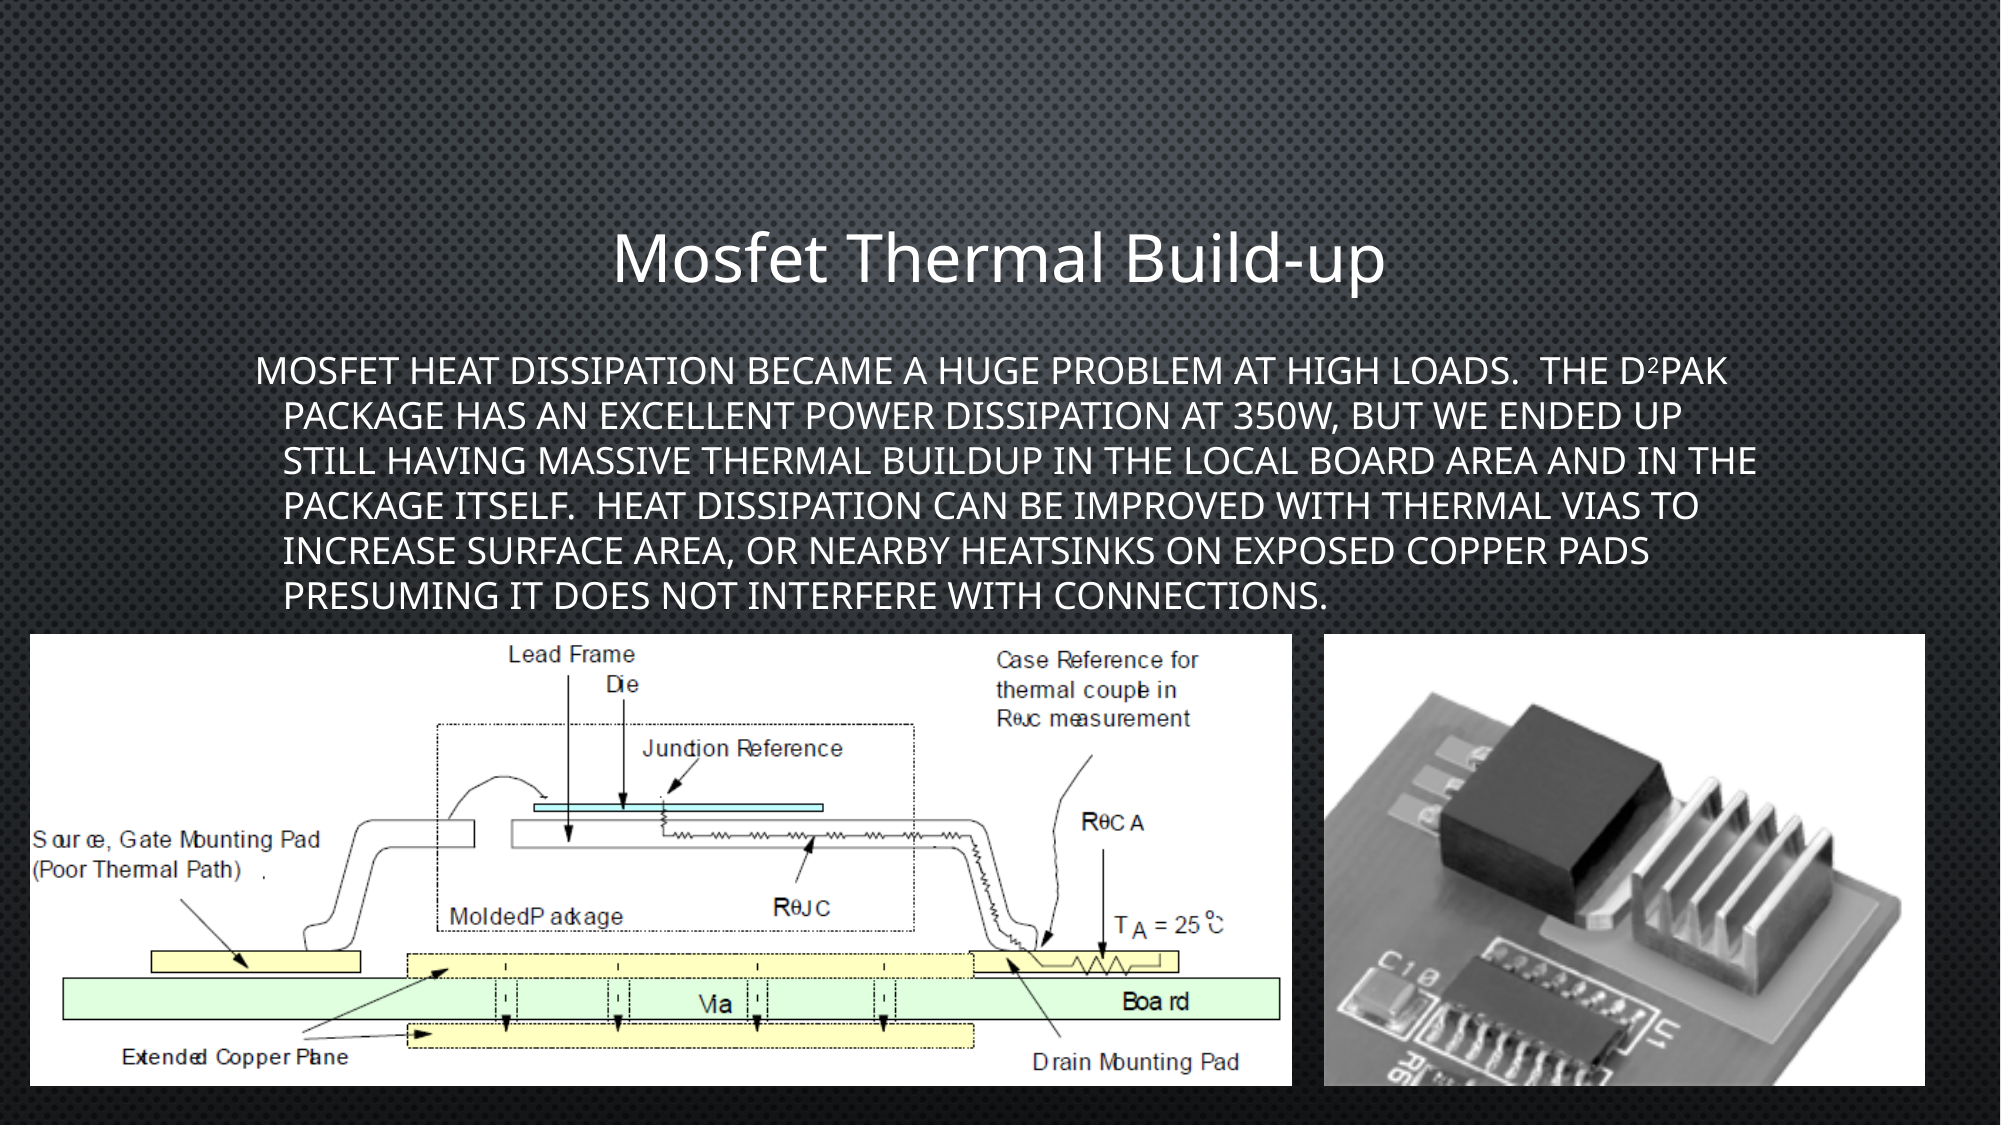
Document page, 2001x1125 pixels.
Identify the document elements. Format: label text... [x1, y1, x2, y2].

title Mosfet Thermal Build-up [187, 99, 1813, 413]
list Mosfet heat dissipation became a huge problem at high loads. The D2Pak package has an excellent power dissipation at 350W, but we ended up still having massive thermal buildup in the local board area and in the package itself. Heat dissipation can be improved with thermal vias to increase surface area, or nearby heatsinks on exposed copper pads presuming it does not interfere with connections. [220, 376, 1780, 588]
picture [0, 0, 2001, 1125]
